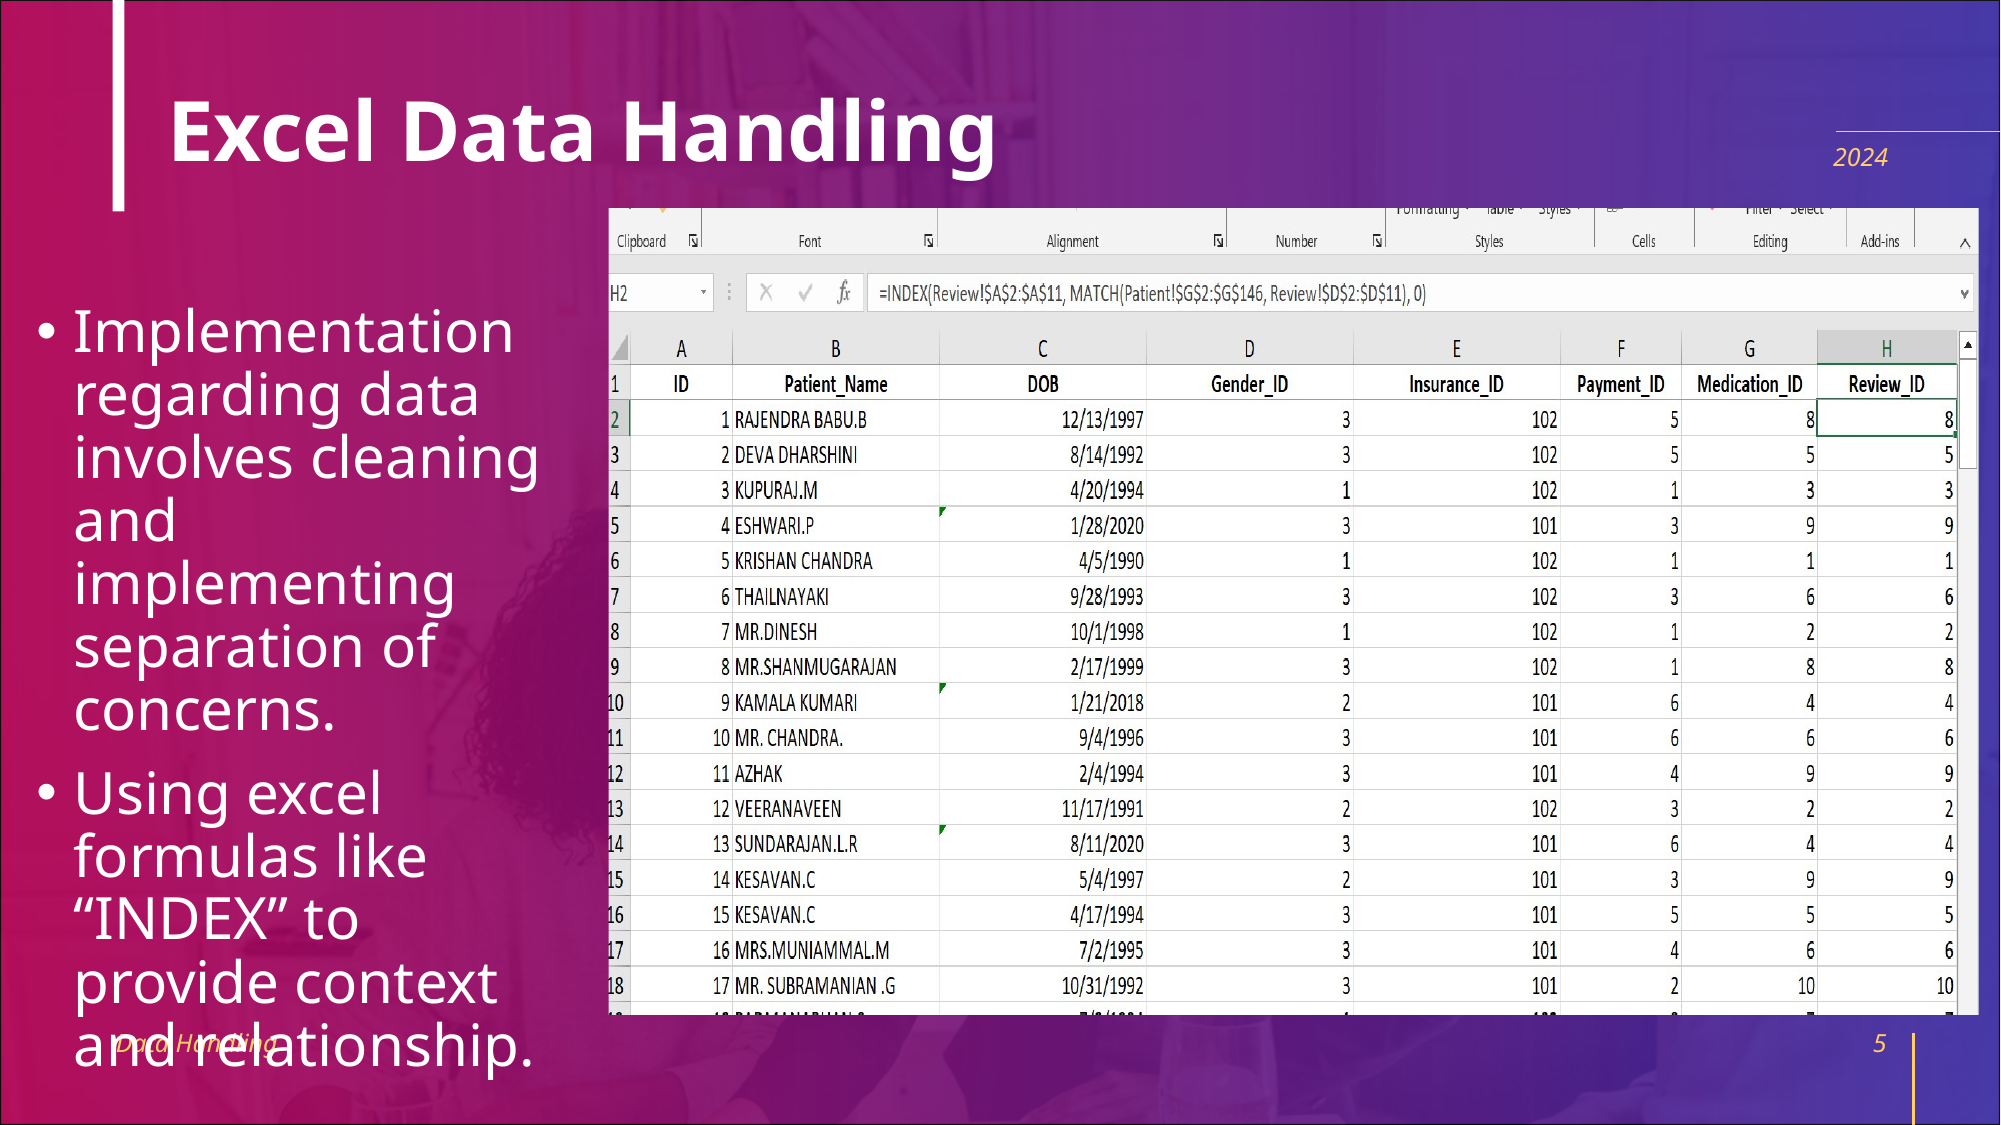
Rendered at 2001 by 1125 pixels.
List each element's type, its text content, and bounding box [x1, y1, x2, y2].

text_box Implementation regarding data involves cleaning and implementing separation of concerns. Using excel formulas like “INDEX” to provide context and relationship. [21, 294, 588, 696]
slide_number 5 [1451, 1015, 1902, 1075]
list 2024 [1818, 137, 1919, 192]
title Excel Data Handling [152, 77, 1666, 192]
picture [608, 208, 1979, 1015]
footer Data Handling [100, 1015, 636, 1075]
